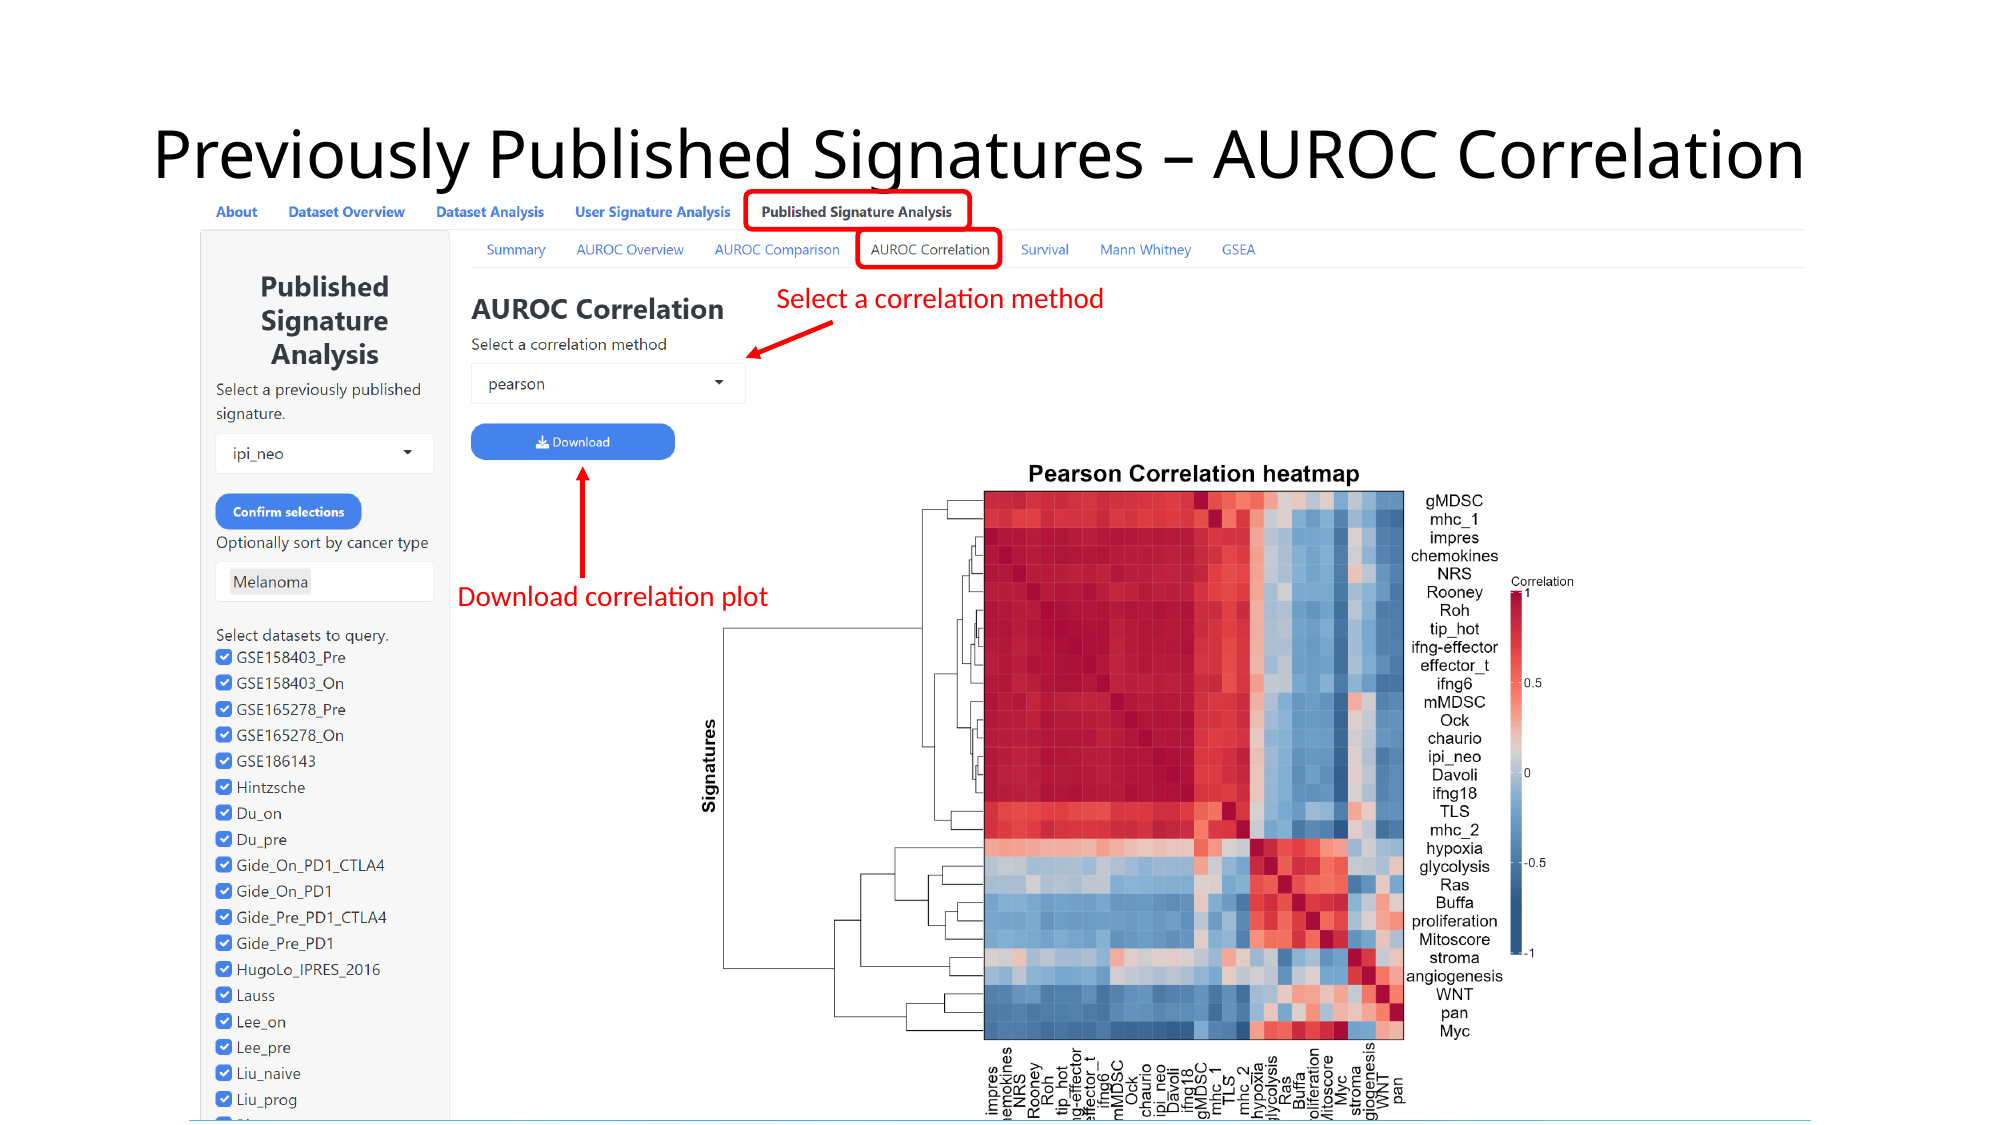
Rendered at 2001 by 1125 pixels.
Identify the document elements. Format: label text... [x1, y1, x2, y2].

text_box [745, 321, 833, 358]
title Previously Published Signatures – AUROC Correlation [137, 47, 1863, 201]
text_box [744, 190, 971, 200]
picture [189, 200, 1811, 1121]
